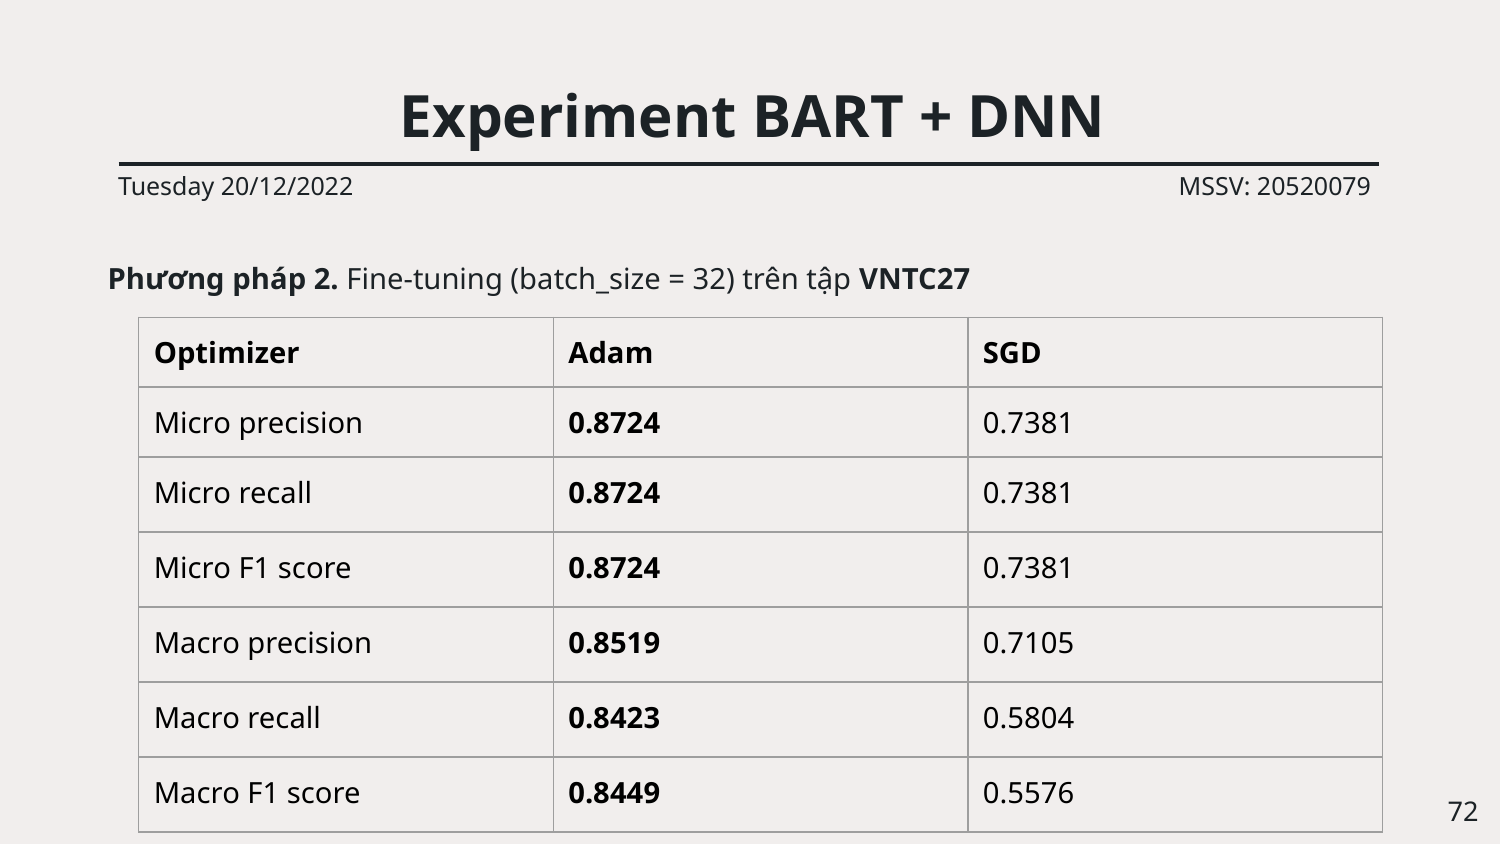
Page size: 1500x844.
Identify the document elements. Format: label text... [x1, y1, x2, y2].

table_cell Micro precision [139, 388, 553, 456]
table_cell 0.5576 [969, 758, 1382, 831]
table_cell 0.7381 [969, 388, 1382, 456]
table_cell 0.7381 [969, 458, 1382, 531]
table_header Adam [554, 318, 967, 386]
table_cell Micro F1 score [139, 533, 553, 606]
table_cell 0.8724 [554, 388, 967, 456]
table_cell 0.8519 [554, 608, 967, 681]
table_cell Macro F1 score [139, 758, 553, 831]
table_header SGD [969, 318, 1382, 386]
table_cell 0.7381 [969, 533, 1382, 606]
subtitle Tuesday 20/12/2022 [118, 171, 371, 200]
title Experiment BART + DNN [134, 80, 1372, 150]
subtitle Phương pháp 2. Fine-tuning (batch_size = 32) trên tập VNTC27 [107, 232, 1398, 318]
table_cell 0.5804 [969, 683, 1382, 756]
table_cell 0.8724 [554, 533, 967, 606]
table_header Optimizer [139, 318, 553, 386]
table_cell Macro recall [139, 683, 553, 756]
table_cell 0.7105 [969, 608, 1382, 681]
table_cell Micro recall [139, 458, 553, 531]
subtitle MSSV: 20520079 [1148, 171, 1402, 200]
table_cell 0.8724 [554, 458, 967, 531]
slide_number ‹#› [1403, 779, 1494, 844]
table_cell 0.8423 [554, 683, 967, 756]
table_cell 0.8449 [554, 758, 967, 831]
table_cell Macro precision [139, 608, 553, 681]
